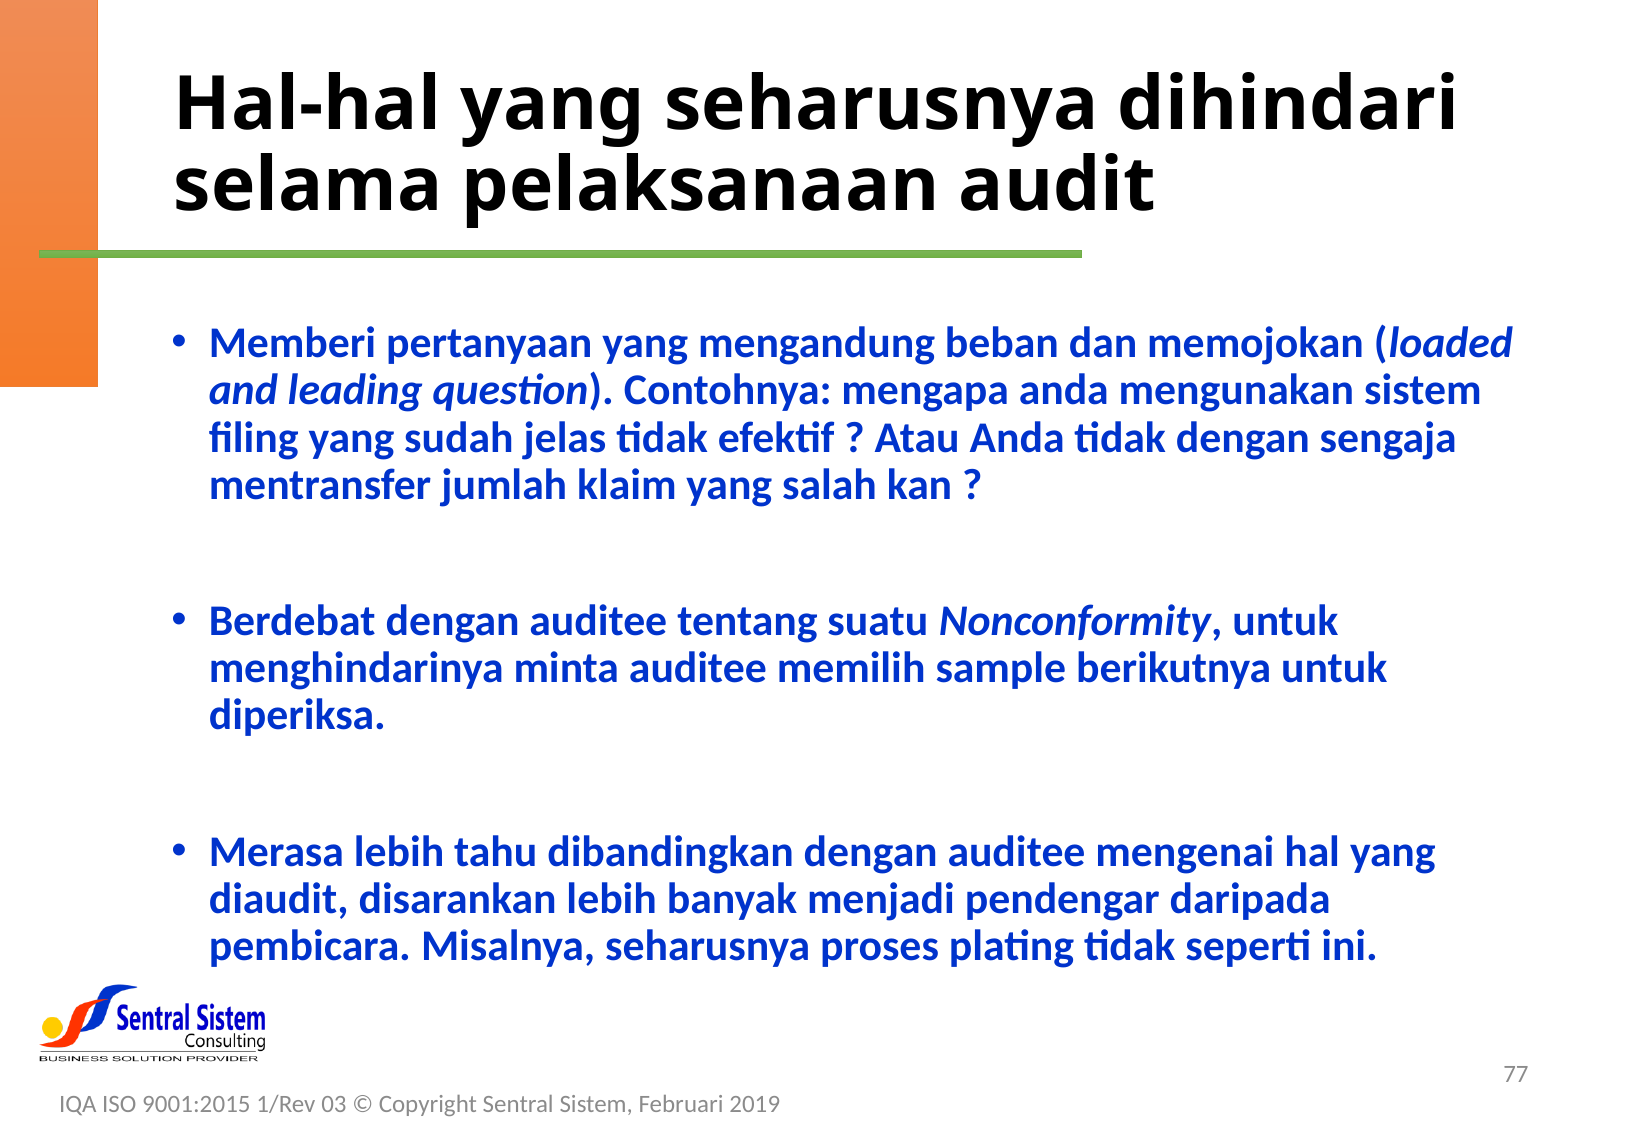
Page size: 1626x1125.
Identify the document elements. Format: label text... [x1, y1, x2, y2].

picture [38, 984, 265, 1063]
slide_number 77 [1164, 1042, 1544, 1103]
text_box [0, 0, 98, 387]
list Memberi pertanyaan yang mengandung beban dan memojokan (loaded and leading question). Contohnya: mengapa anda mengunakan sistem filing yang sudah jelas tidak efektif ? Atau Anda tidak dengan sengaja mentransfer jumlah klaim yang salah kan ? Berdebat dengan auditee tentang suatu Nonconformity, untuk menghindarinya minta auditee memilih sample berikutnya untuk diperiksa. Merasa lebih tahu dibandingkan dengan auditee mengenai hal yang diaudit, disarankan lebih banyak menjadi pendengar daripada pembicara. Misalnya, seharusnya proses plating tidak seperti ini. [156, 312, 1551, 1055]
title Hal-hal yang seharusnya dihindari selama pelaksanaan audit [158, 46, 1622, 235]
footer IQA ISO 9001:2015 1/Rev 03 © Copyright Sentral Sistem, Februari 2019 [44, 1072, 943, 1125]
text_box [39, 250, 1082, 258]
